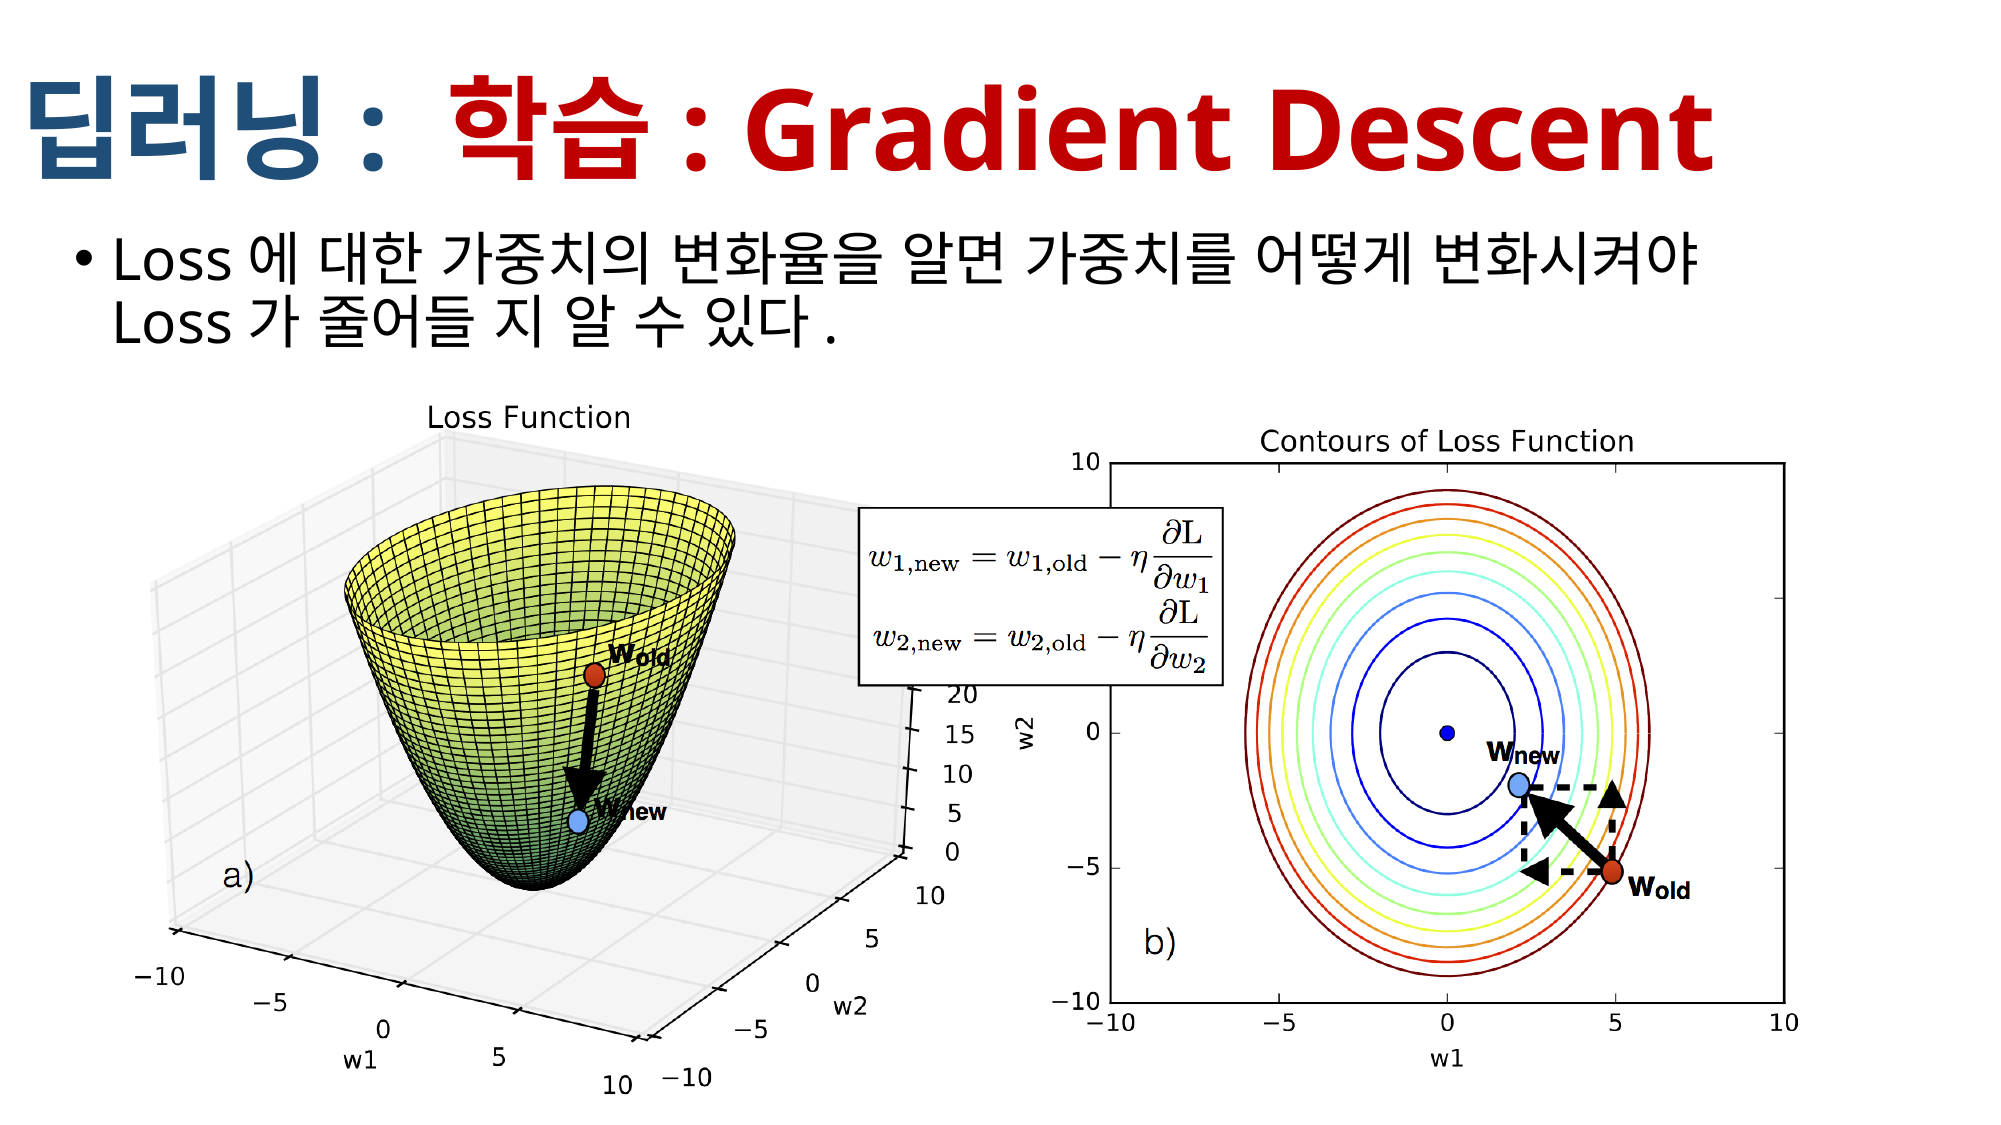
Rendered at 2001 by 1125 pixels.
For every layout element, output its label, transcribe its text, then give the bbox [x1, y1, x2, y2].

text_box 딥러닝: 학습: Gradient Descent [5, 50, 1732, 201]
picture [123, 389, 1806, 1102]
list Loss에 대한 가중치의 변화율을 알면 가중치를 어떻게 변화시켜야 Loss가 줄어들 지 알 수 있다. [59, 222, 1784, 937]
